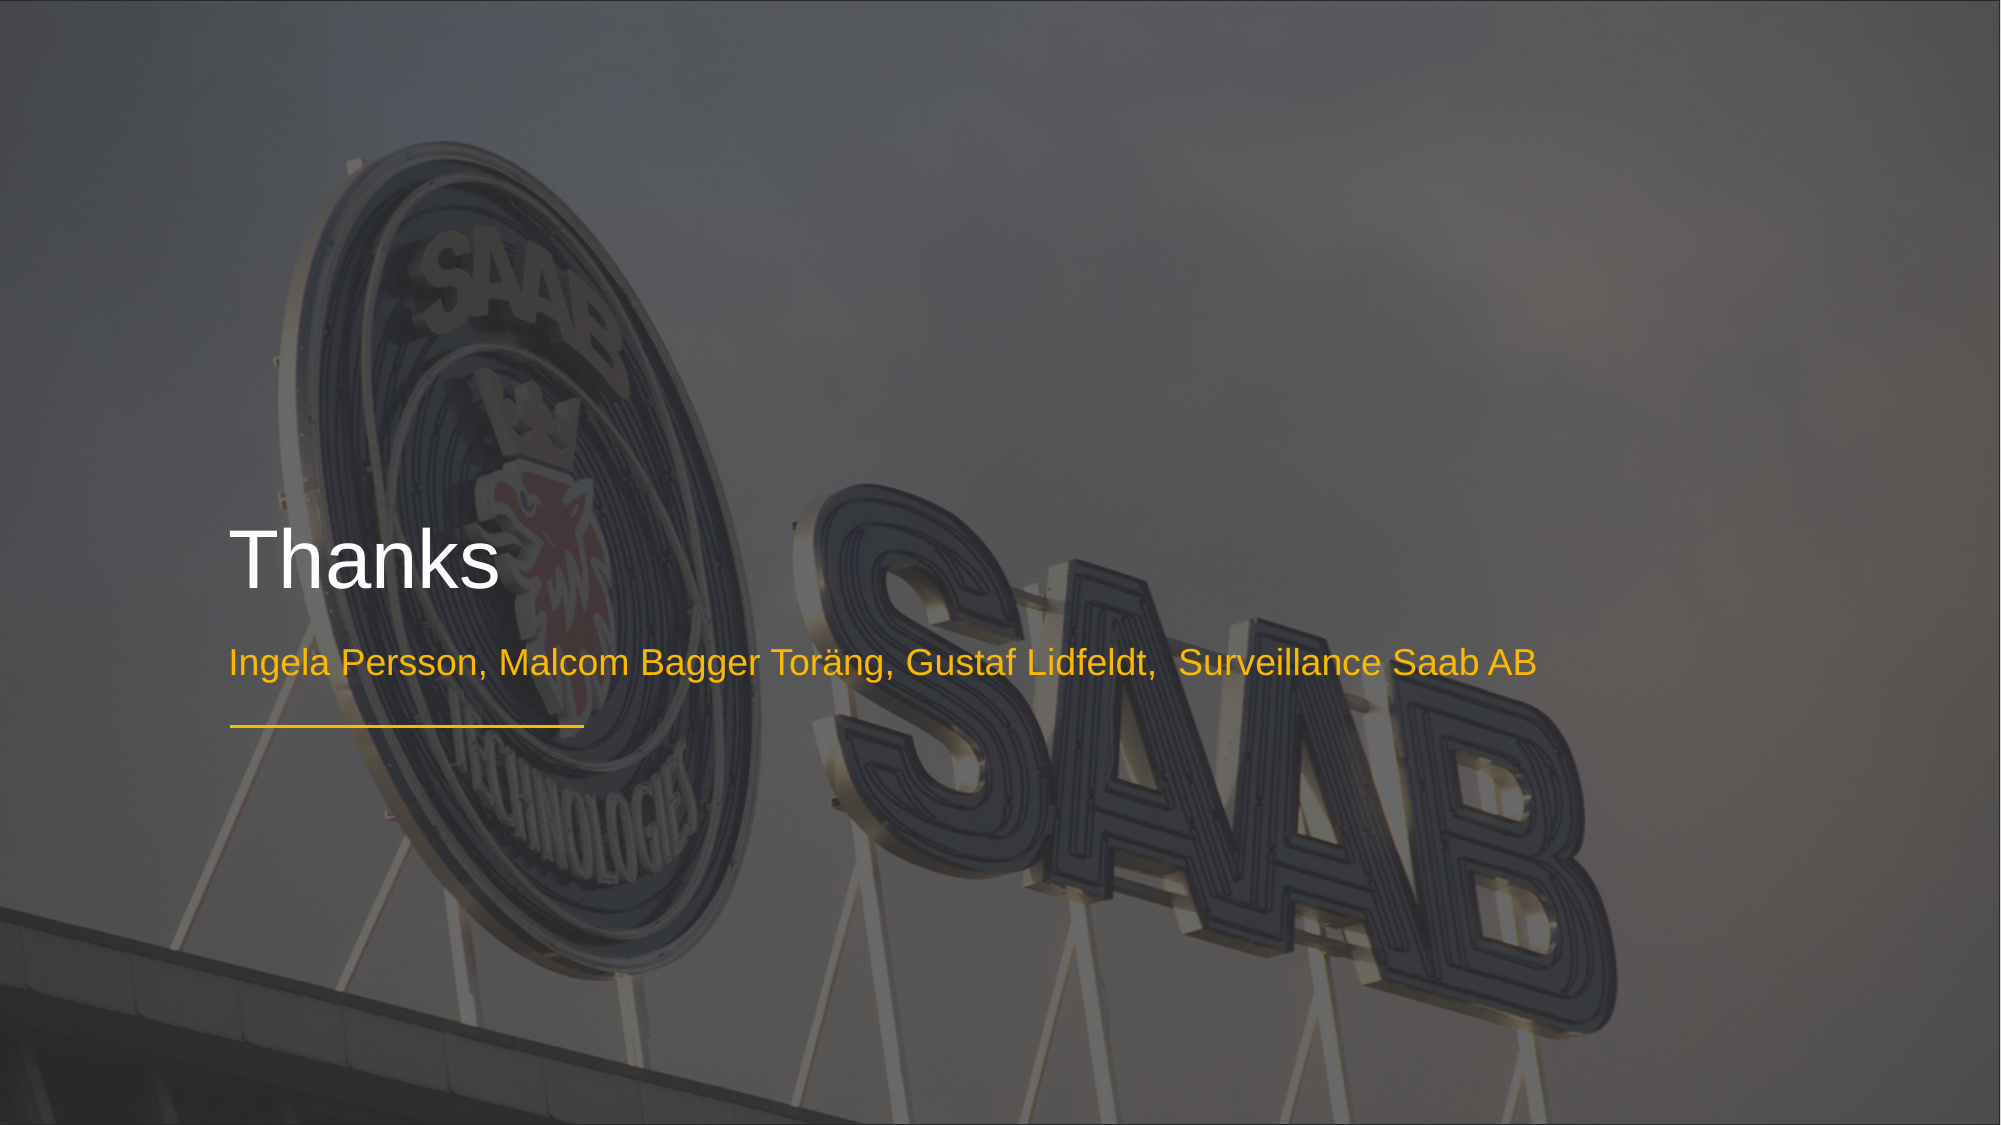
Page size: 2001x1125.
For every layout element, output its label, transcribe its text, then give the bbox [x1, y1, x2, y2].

list Thanks [213, 265, 1100, 614]
list Ingela Persson, Malcom Bagger Toräng, Gustaf Lidfeldt, Surveillance Saab AB [213, 636, 1811, 715]
